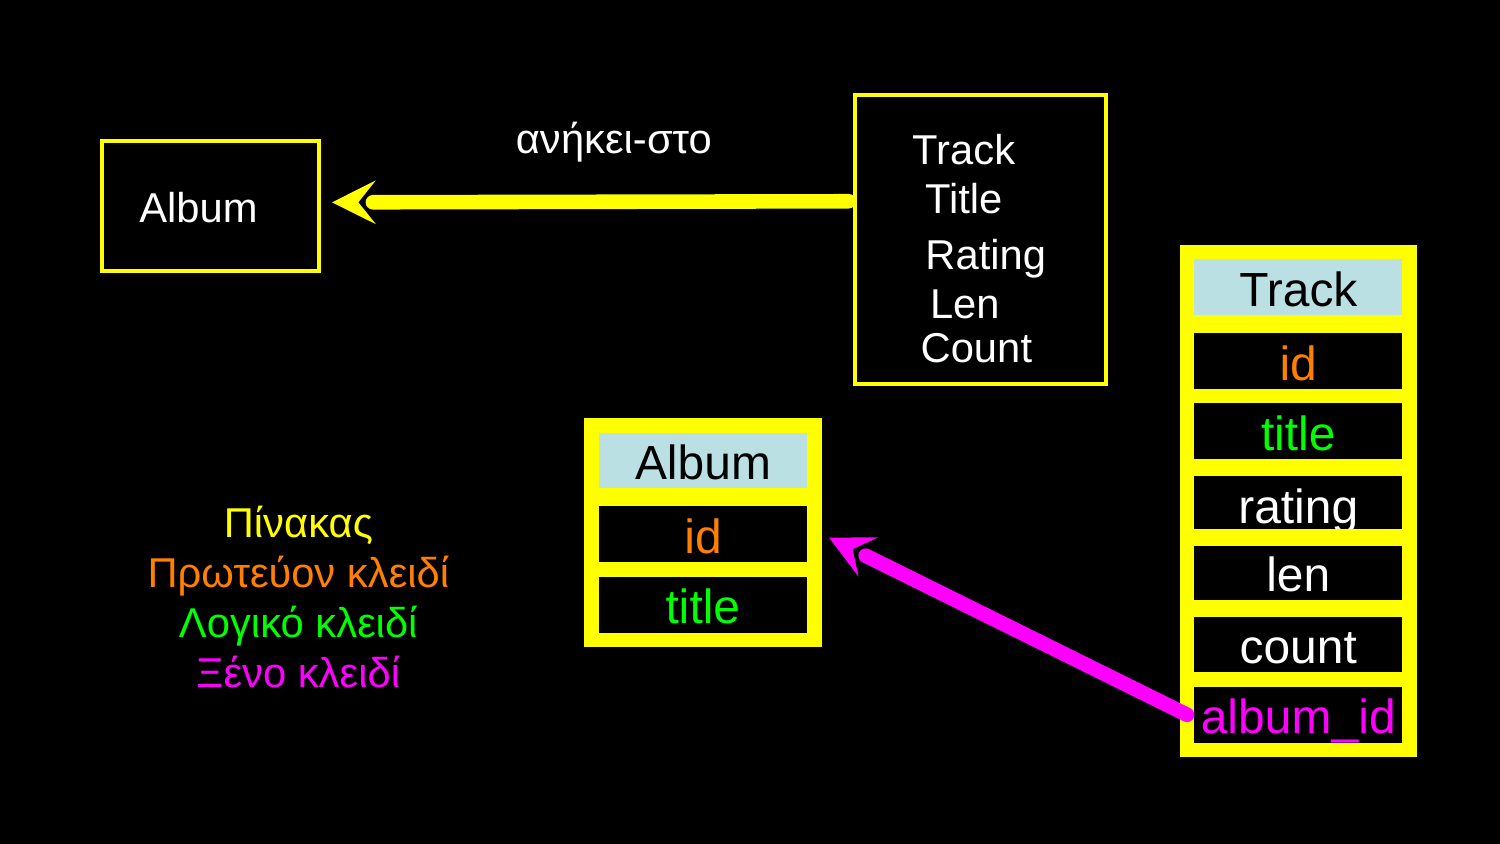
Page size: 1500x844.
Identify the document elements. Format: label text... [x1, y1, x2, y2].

text_box Count [916, 316, 1037, 375]
text_box rating [1187, 468, 1410, 536]
text_box [101, 141, 319, 272]
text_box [828, 537, 1188, 716]
text_box Track [1187, 251, 1410, 323]
text_box id [1187, 325, 1410, 396]
text_box [855, 95, 1106, 385]
text_box Track [911, 118, 1039, 177]
text_box id [591, 499, 815, 569]
text_box album_id [1187, 679, 1410, 750]
text_box len [1188, 536, 1410, 607]
text_box Rating [911, 224, 1060, 282]
text_box Len [928, 282, 1025, 316]
text_box title [1187, 396, 1410, 467]
text_box title [591, 569, 815, 640]
text_box ανήκει-στο [496, 108, 732, 166]
text_box count [1193, 609, 1410, 679]
text_box Πίνακας Πρωτεύον κλειδί Λογικό κλειδί Ξένο κλειδί [136, 495, 460, 697]
text_box Album [591, 425, 815, 496]
text_box Title [919, 167, 1032, 226]
